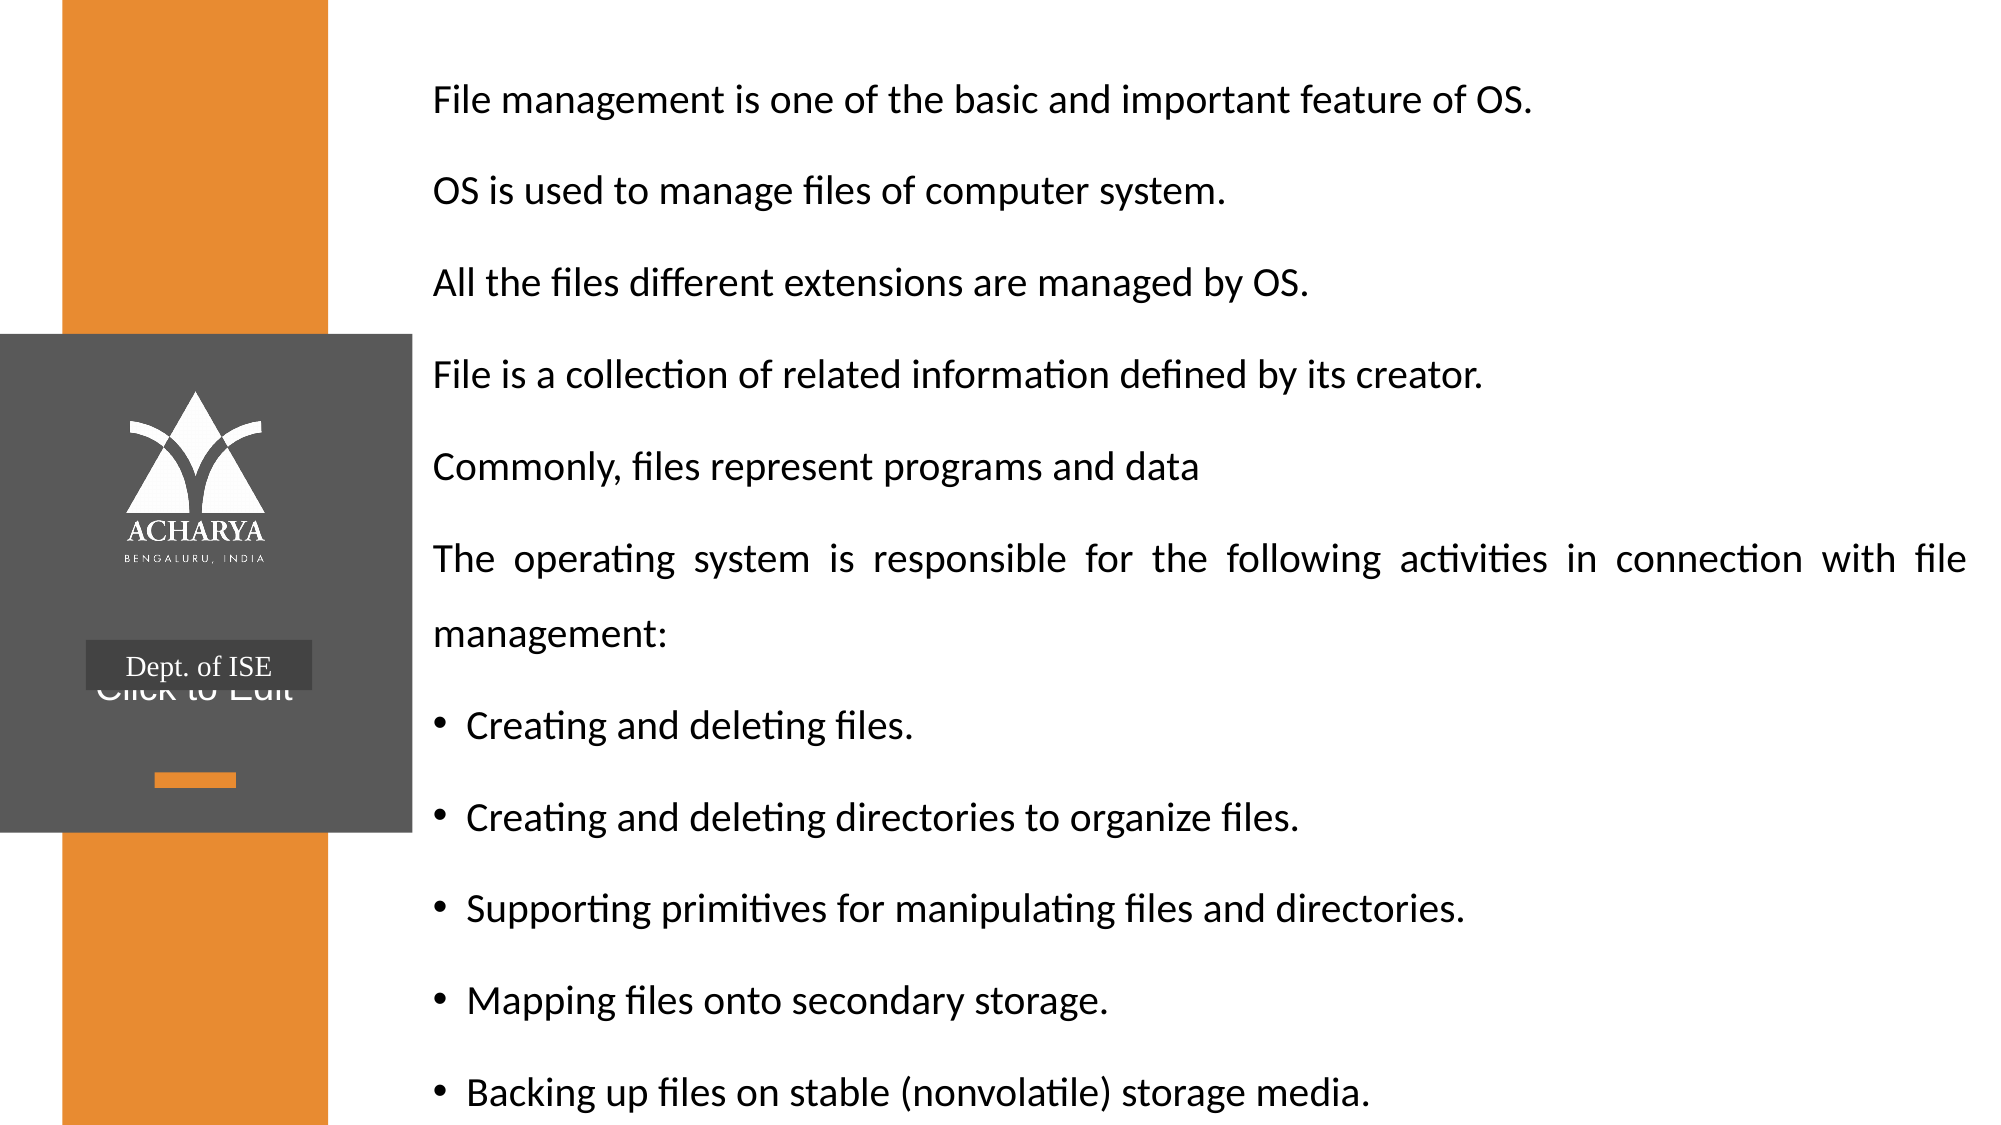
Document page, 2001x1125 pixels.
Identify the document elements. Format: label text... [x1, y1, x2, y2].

list File management is one of the basic and important feature of OS. OS is used to manage files of computer system. All the files different extensions are managed by OS. File is a collection of related information defined by its creator. Commonly, files represent programs and data The operating system is responsible for the following activities in connection with file management: Creating and deleting files. Creating and deleting directories to organize files. Supporting primitives for manipulating files and directories. Mapping files onto secondary storage. Backing up files on stable (nonvolatile) storage media. [417, 39, 1984, 1125]
text_box Dept. of ISE [85, 639, 313, 691]
picture [125, 391, 265, 564]
